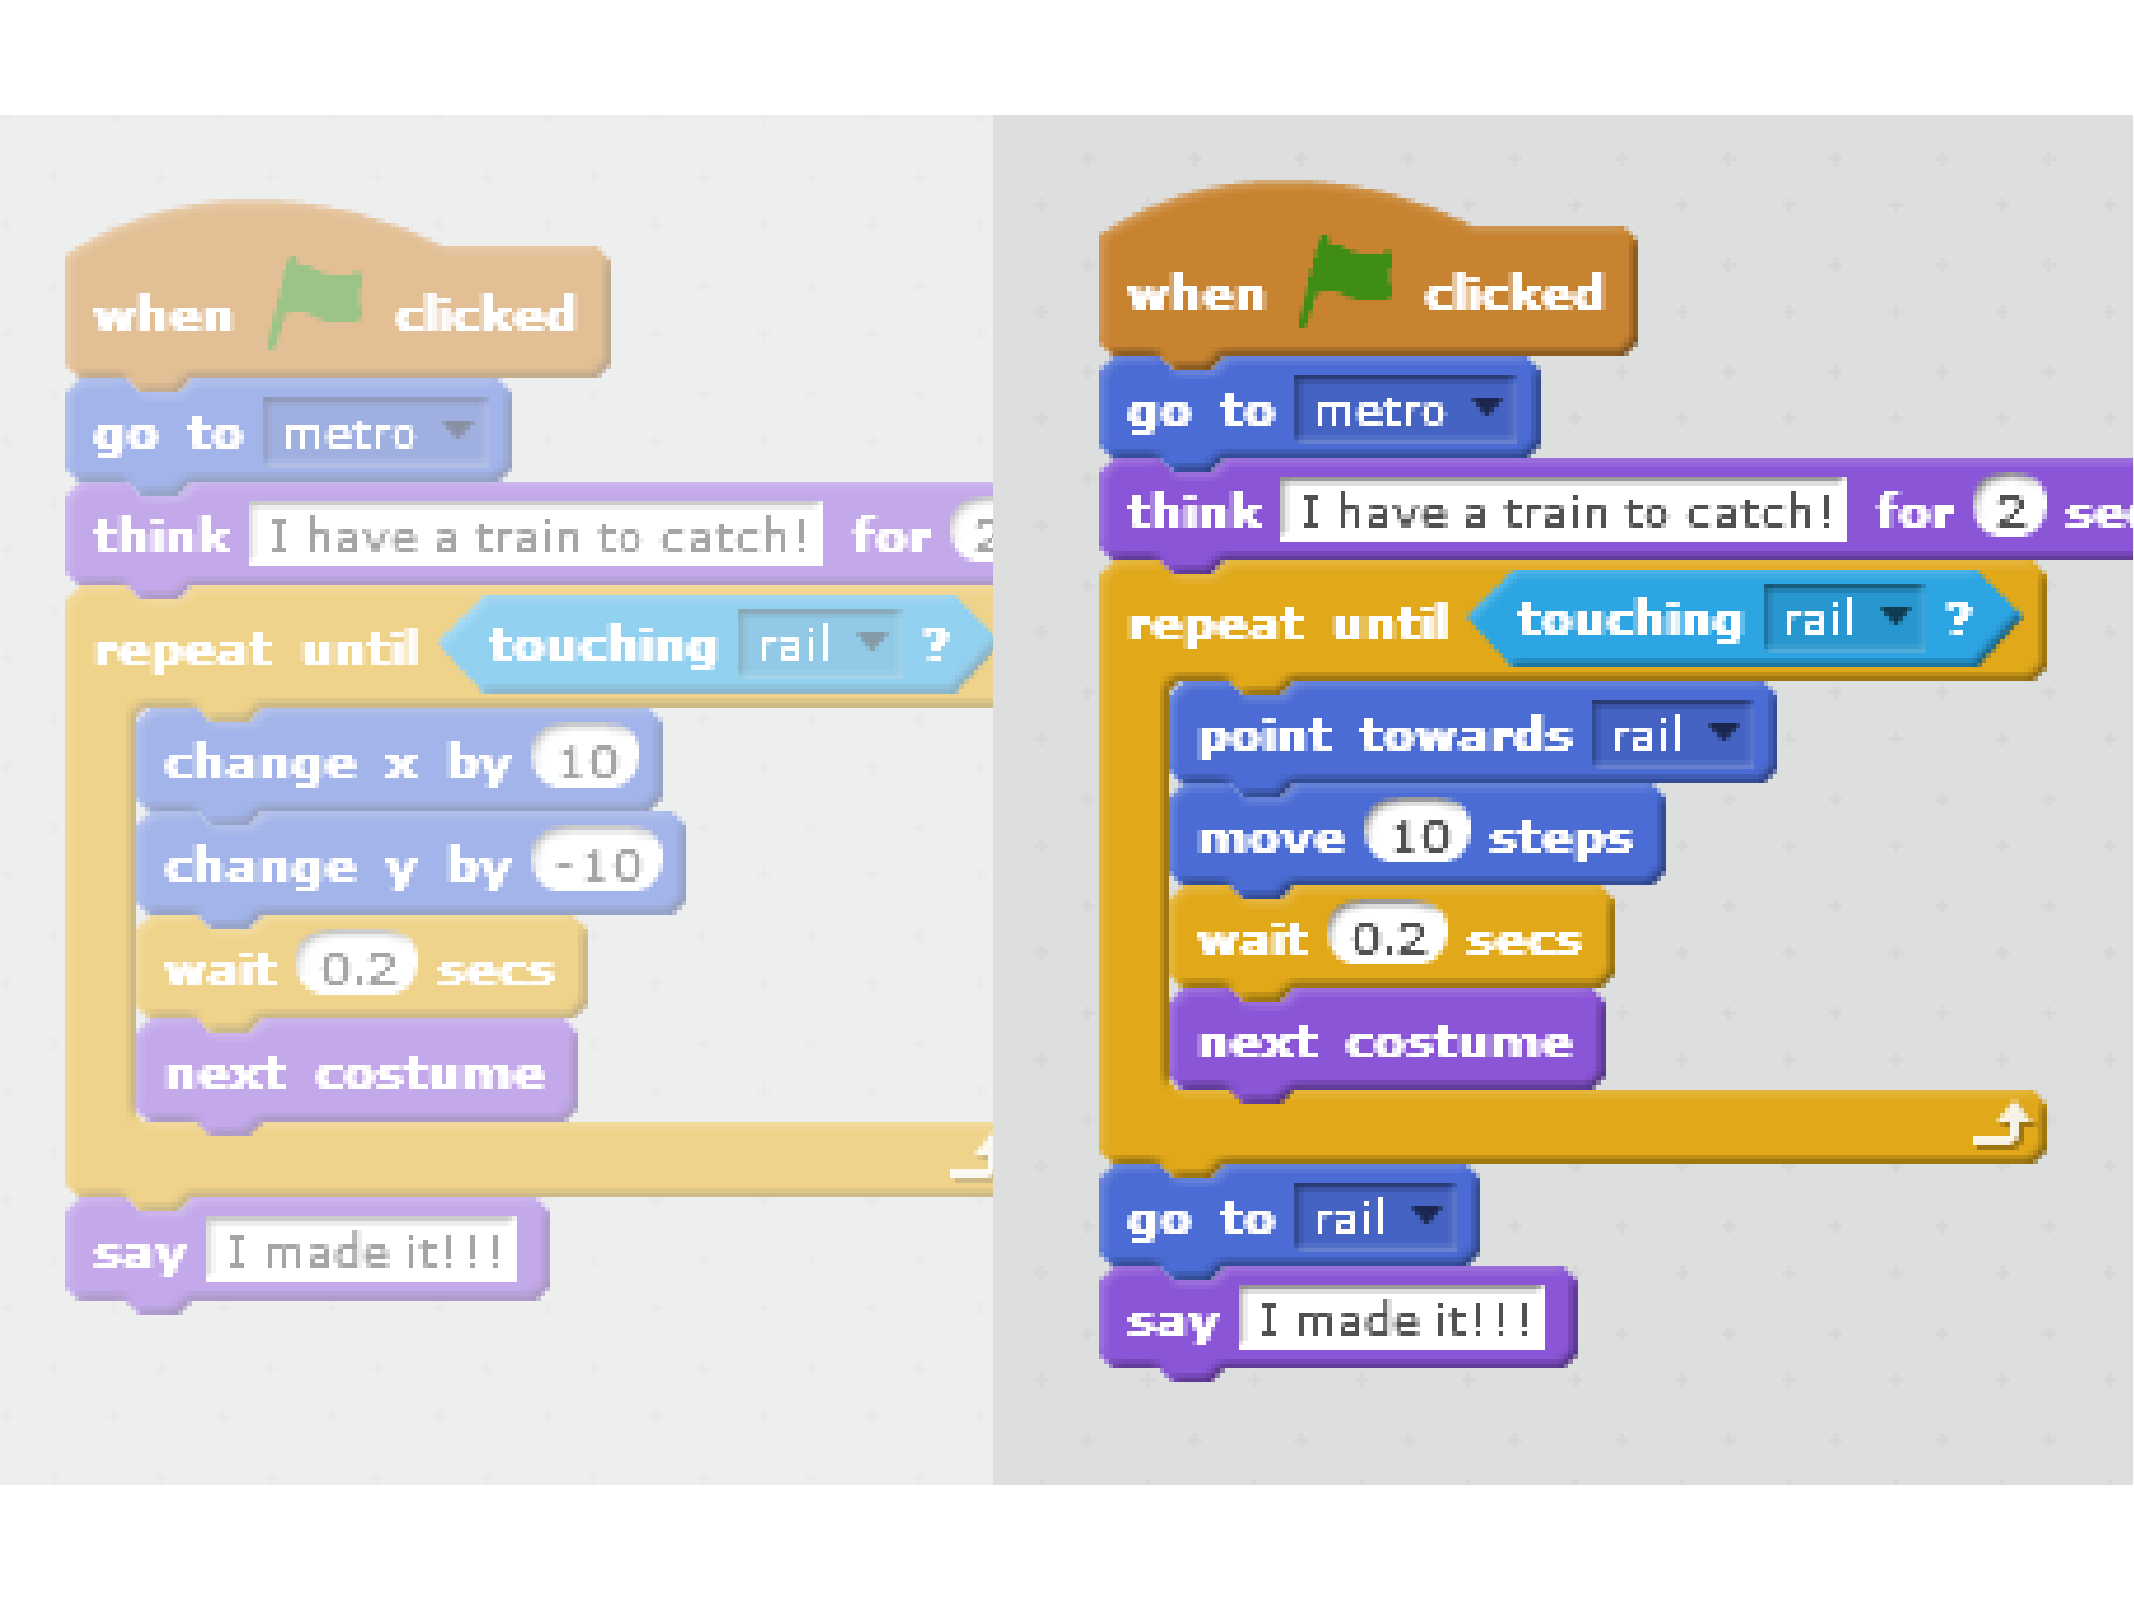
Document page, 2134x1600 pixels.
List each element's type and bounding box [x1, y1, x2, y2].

picture [0, 115, 2134, 1485]
